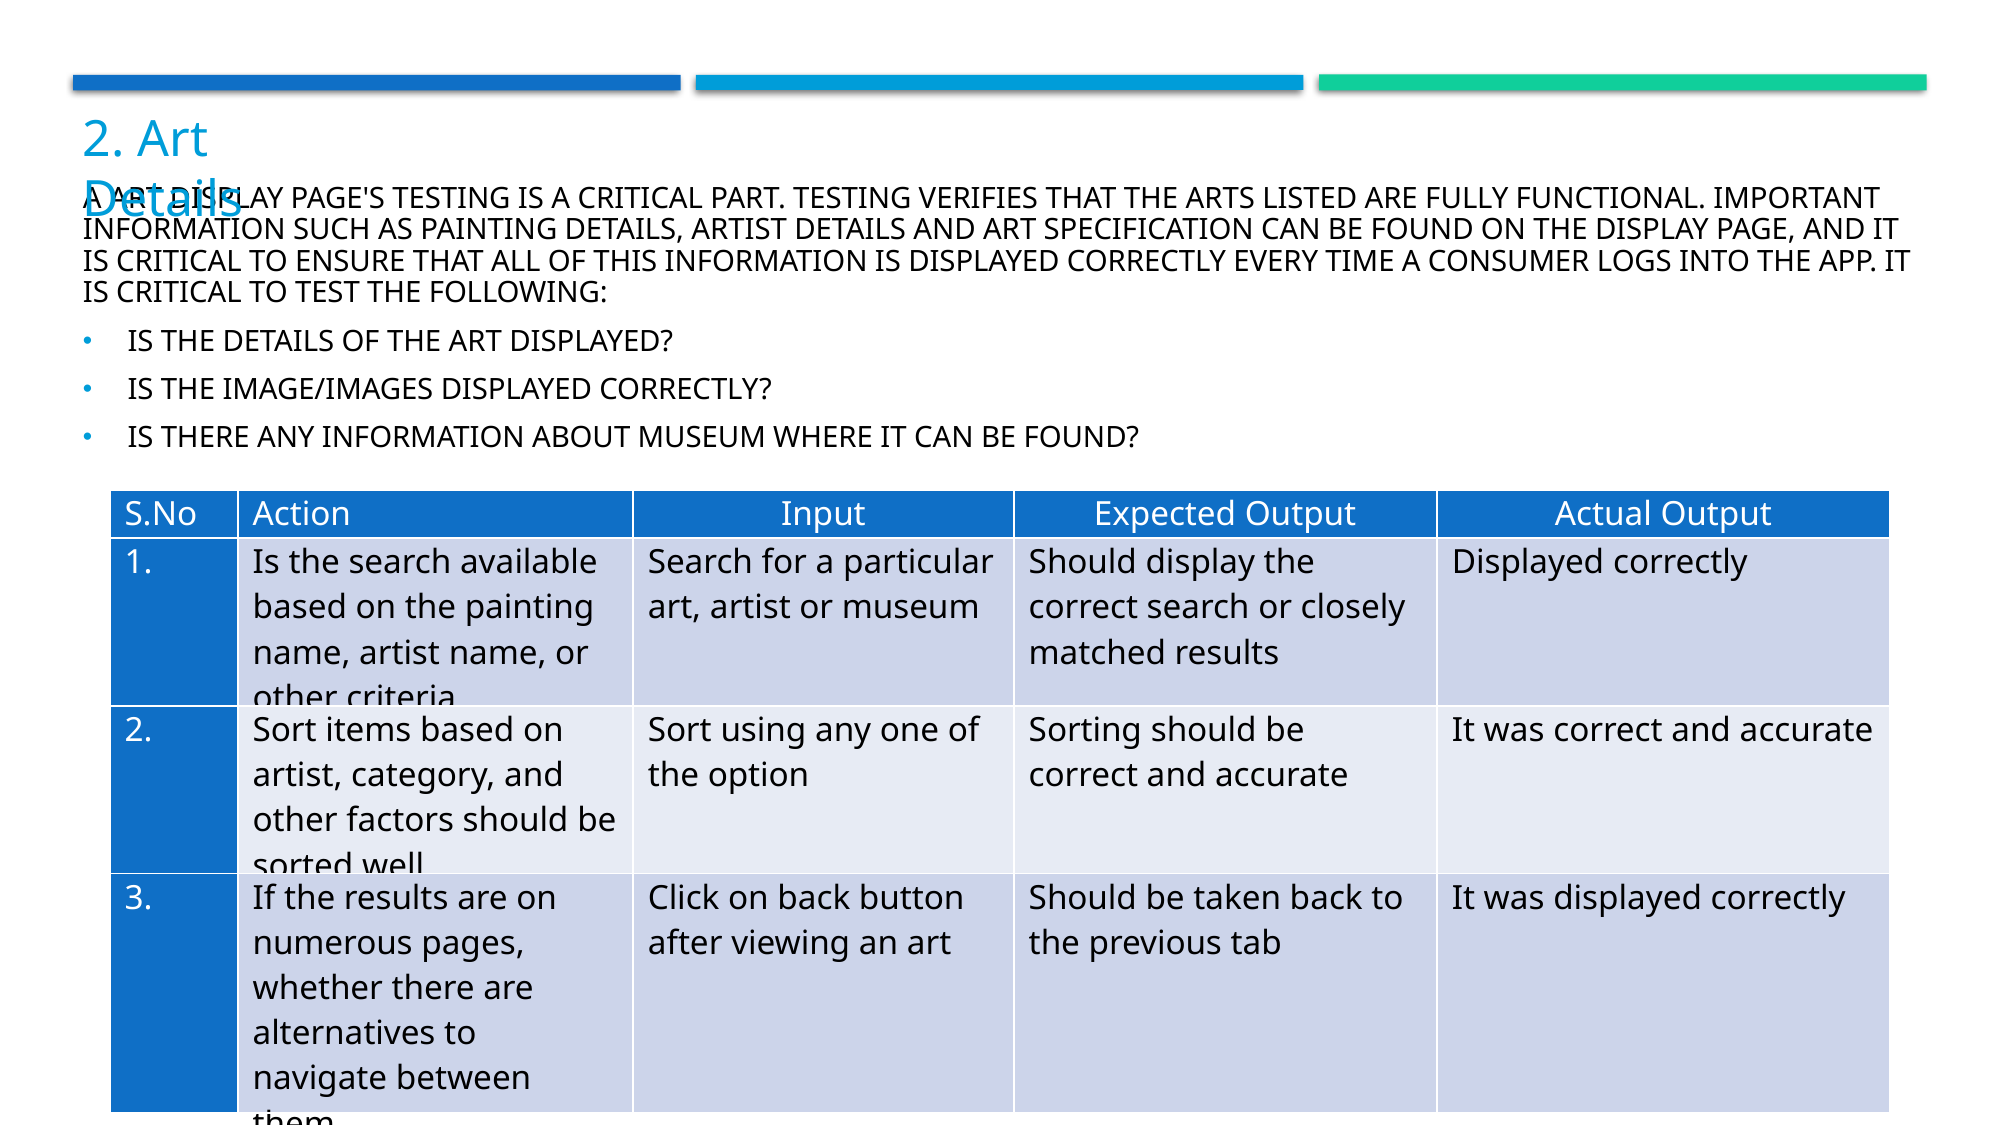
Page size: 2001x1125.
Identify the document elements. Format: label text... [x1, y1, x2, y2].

table_header Input [634, 491, 1013, 537]
subtitle A art display page's testing is a critical part. Testing verifies that the arts listed are fully functional. Important information such as painting details, artist details and art specification can be found on the display page, and it is critical to ensure that all of this information is displayed correctly every time a consumer logs into the app. It is critical to test the following: Is the details of the art displayed? Is the image/images displayed correctly? Is there any information about museum where it can be found? [67, 175, 1933, 463]
table_cell It was correct and accurate [1438, 707, 1889, 873]
table_header Expected Output [1015, 491, 1436, 537]
table_cell Search for a particular art, artist or museum [634, 539, 1013, 705]
table_cell Is the search available based on the painting name, artist name, or other criteria [239, 539, 632, 705]
text_box 2. Art Details [67, 99, 374, 235]
table_header Actual Output [1438, 491, 1889, 537]
table_cell Should be taken back to the previous tab [1015, 874, 1436, 1112]
table_cell Displayed correctly [1438, 539, 1889, 705]
table_cell 1. [111, 539, 237, 705]
table_header Action [239, 491, 632, 537]
table_cell Sort items based on artist, category, and other factors should be sorted well [239, 707, 632, 873]
table_cell 2. [111, 707, 237, 873]
table_cell Click on back button after viewing an art [634, 874, 1013, 1112]
table_cell Sorting should be correct and accurate [1015, 707, 1436, 873]
table_cell If the results are on numerous pages, whether there are alternatives to navigate between them [239, 874, 632, 1112]
text_box [0, 117, 2000, 1125]
table_cell It was displayed correctly [1438, 874, 1889, 1112]
table_cell Sort using any one of the option [634, 707, 1013, 873]
table_cell 3. [111, 874, 237, 1112]
table_cell Should display the correct search or closely matched results [1015, 539, 1436, 705]
table_header S.No [111, 491, 237, 537]
